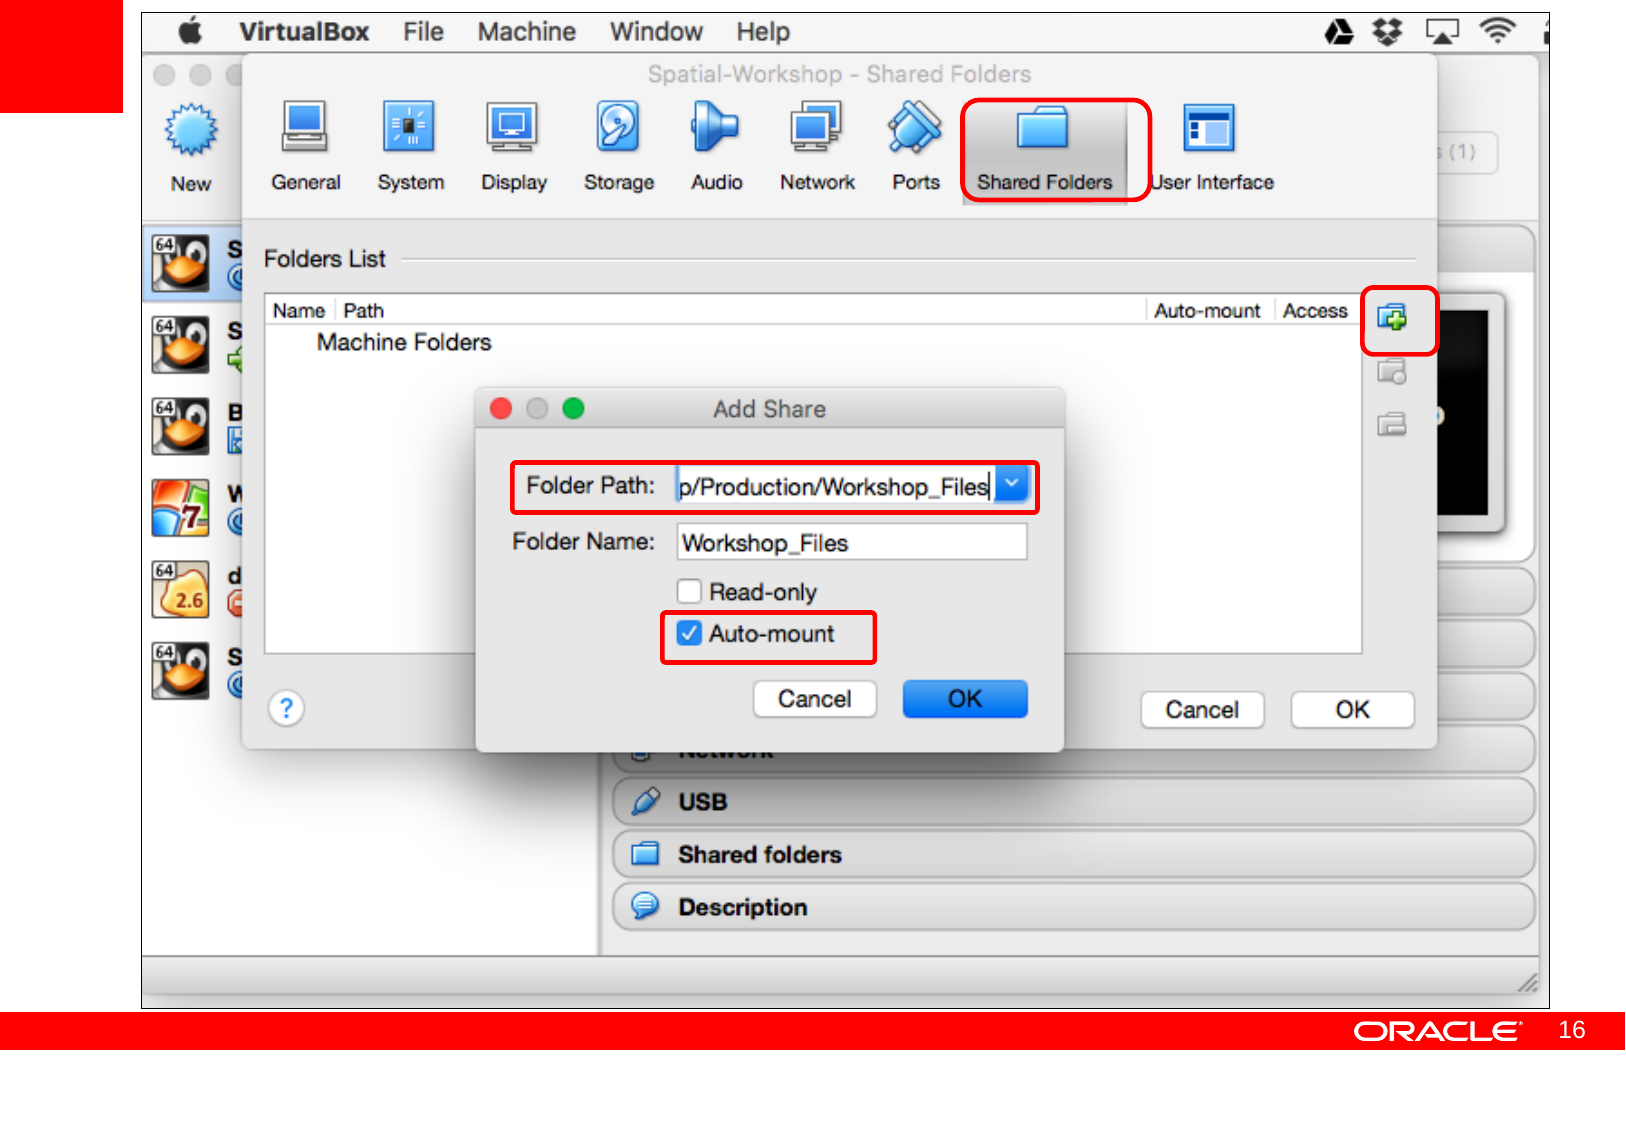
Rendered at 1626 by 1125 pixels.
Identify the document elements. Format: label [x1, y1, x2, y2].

picture [141, 12, 1551, 1009]
picture [0, 0, 123, 113]
picture [0, 1012, 1625, 1050]
